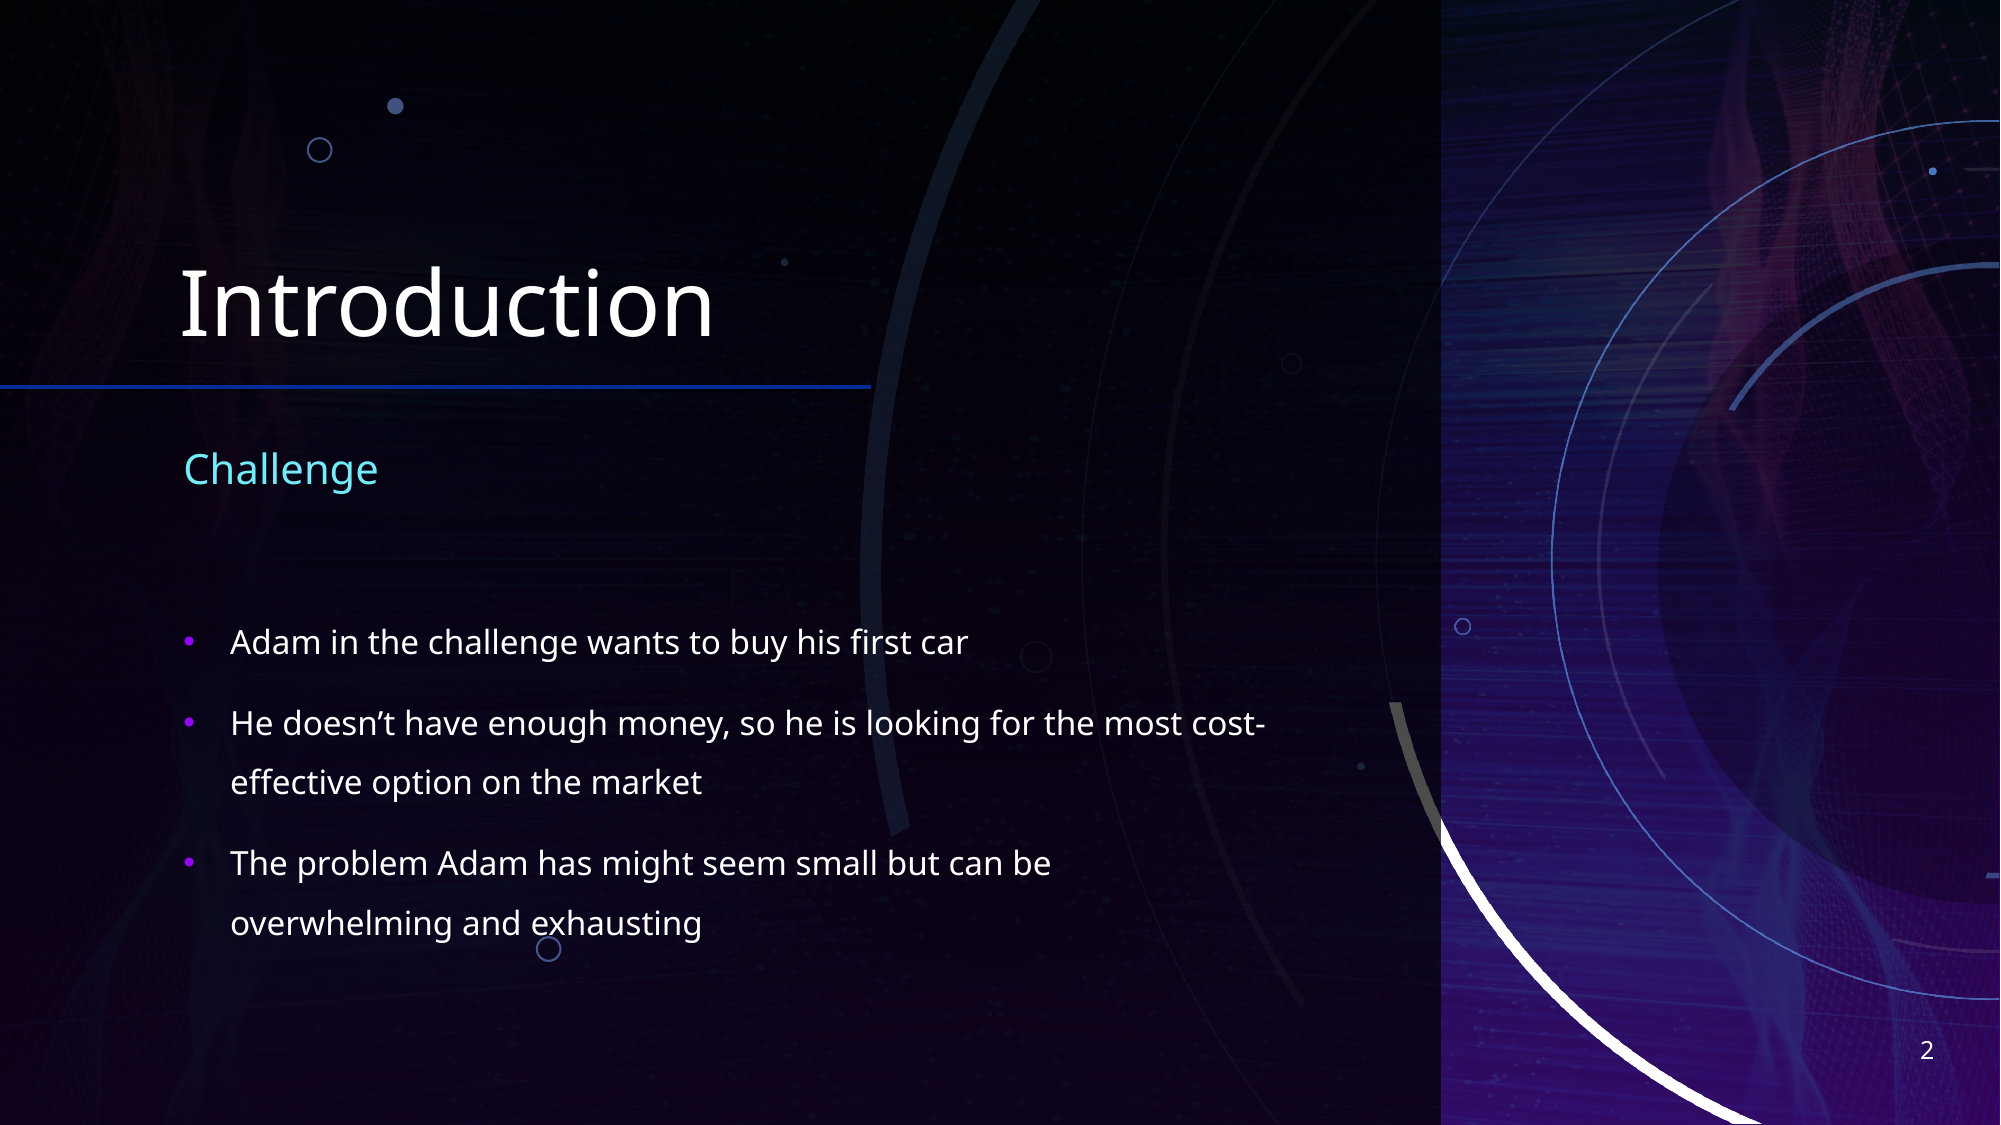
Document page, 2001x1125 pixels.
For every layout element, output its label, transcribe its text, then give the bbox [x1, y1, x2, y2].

list Adam in the challenge wants to buy his first car He doesn’t have enough money, so he is looking for the most cost-effective option on the market The problem Adam has might seem small but can be overwhelming and exhausting [168, 593, 1299, 962]
slide_number 2 [1499, 1021, 1950, 1082]
list Challenge [168, 415, 1299, 573]
title Introduction [164, 172, 1299, 364]
picture [730, 0, 2000, 1124]
